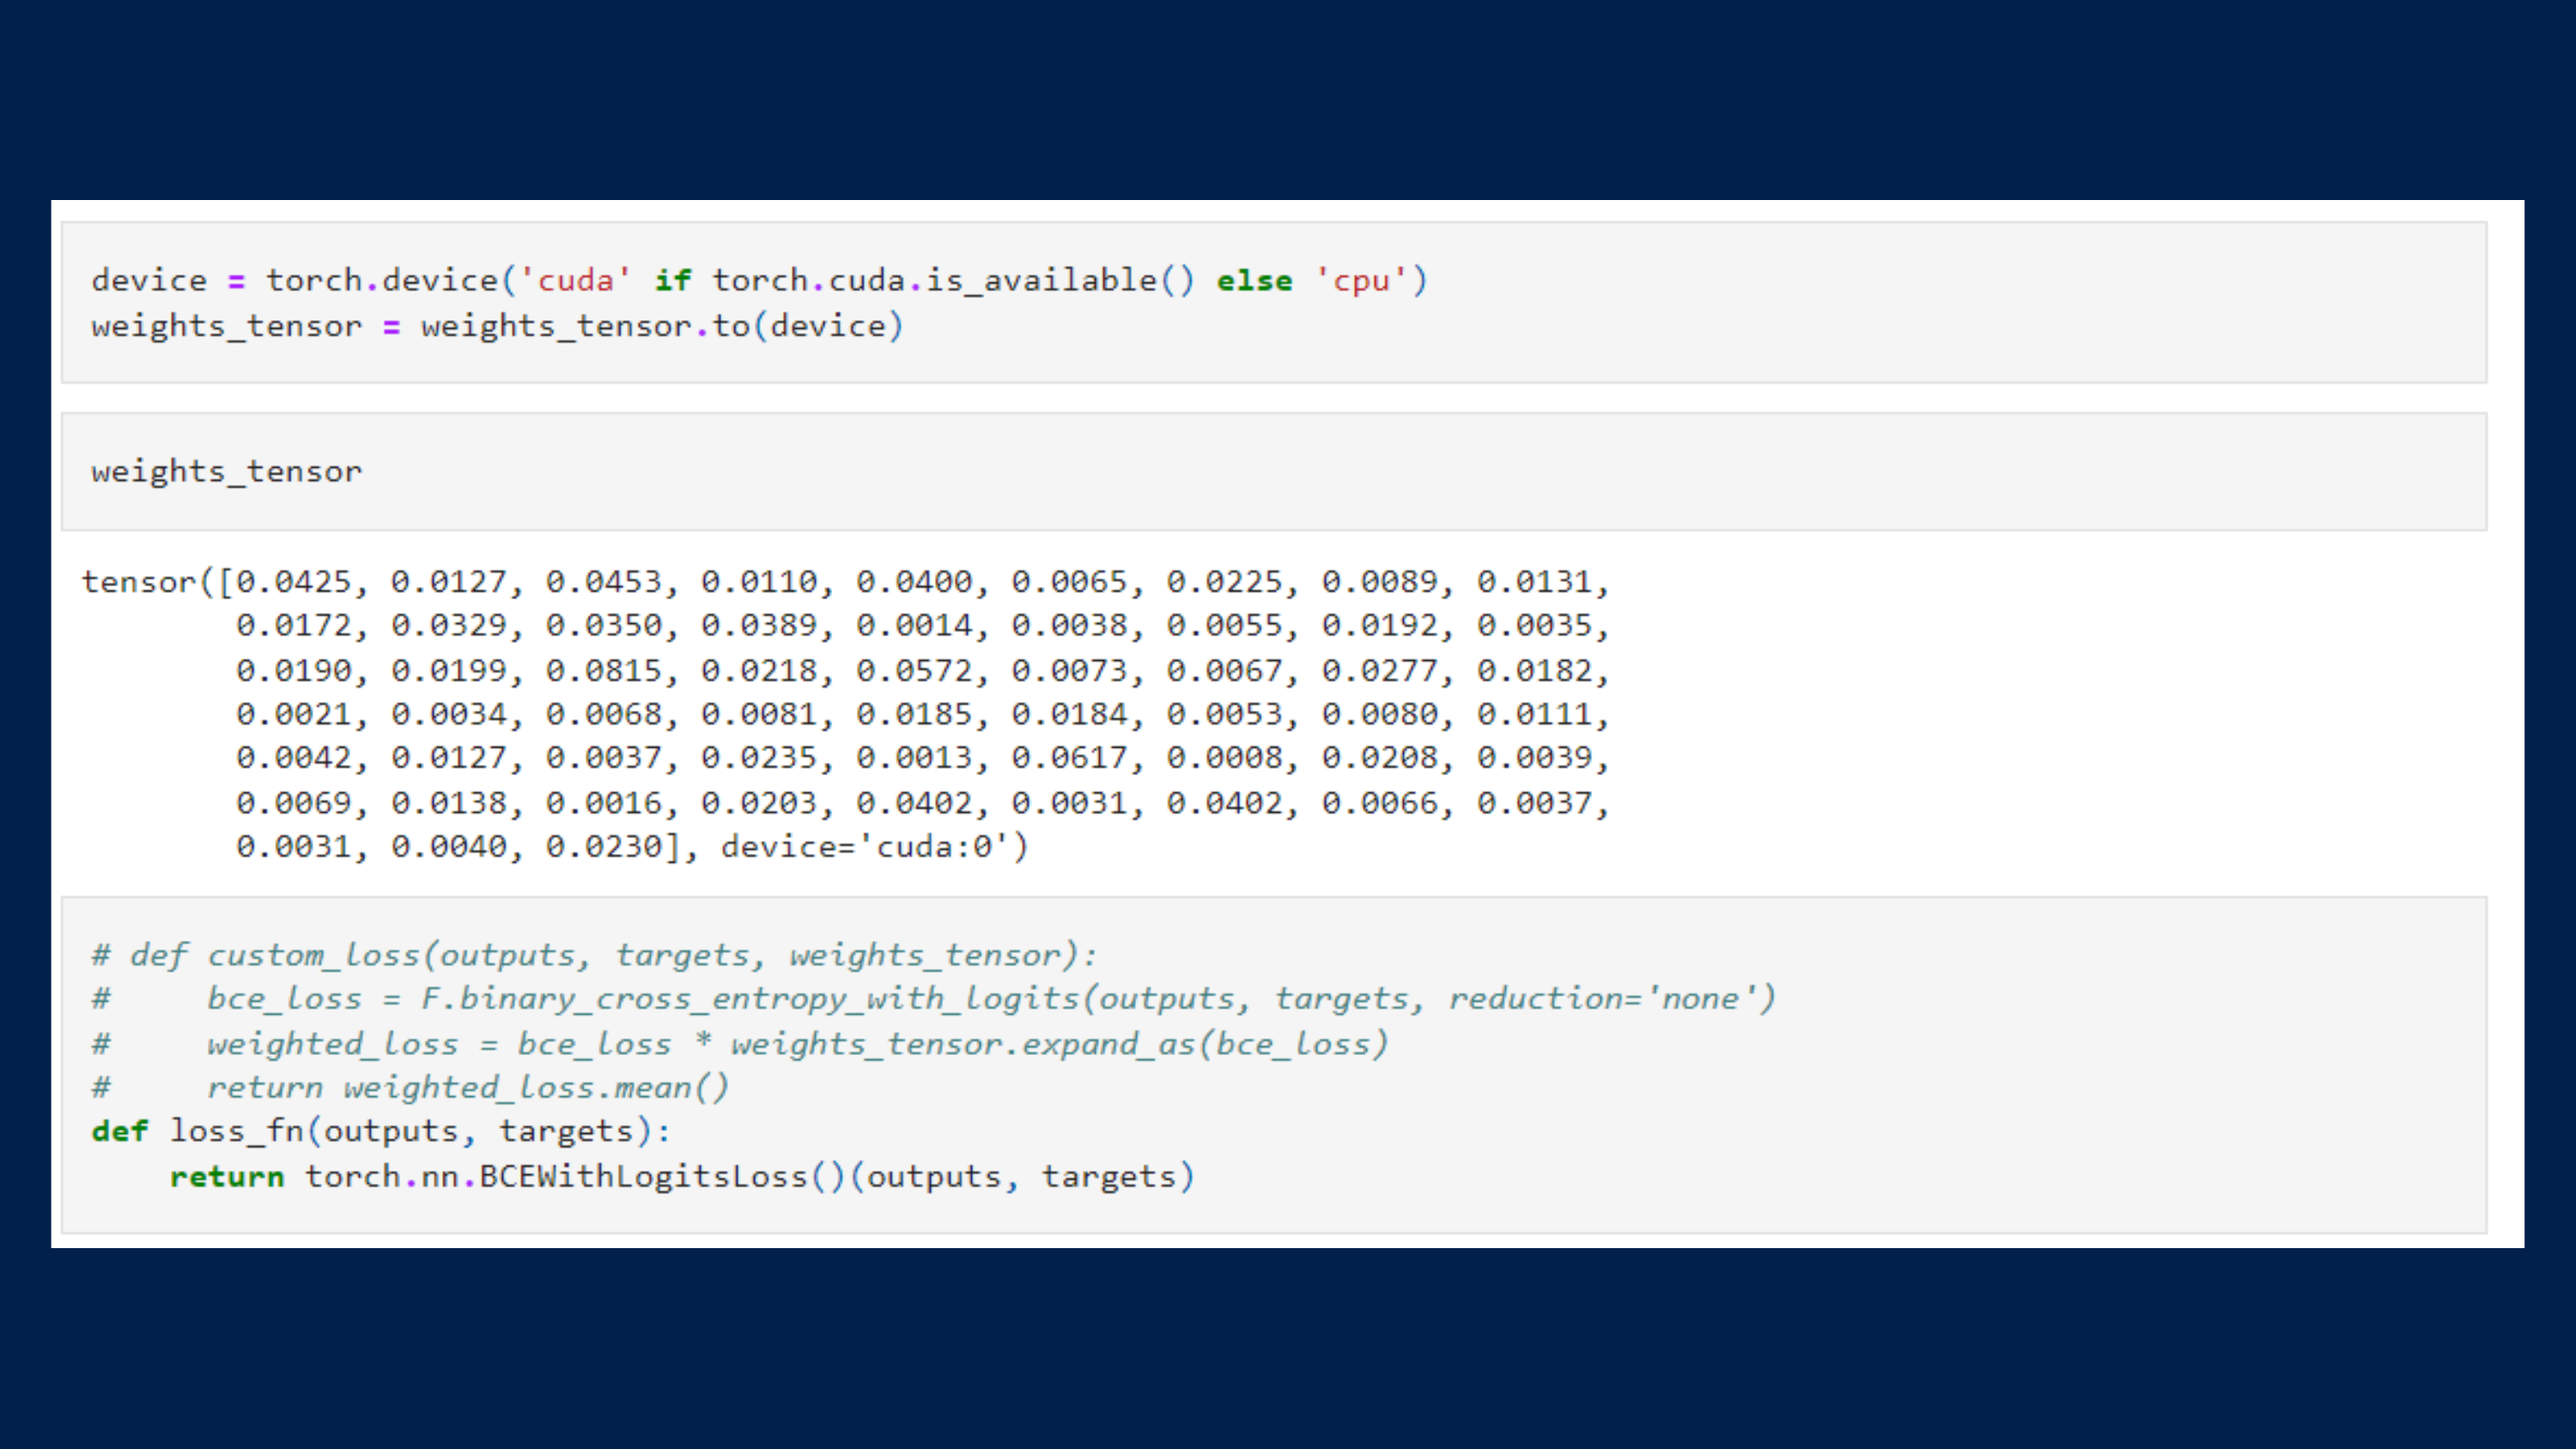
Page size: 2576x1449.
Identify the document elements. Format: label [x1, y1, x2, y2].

text_box [51, 200, 2525, 1248]
